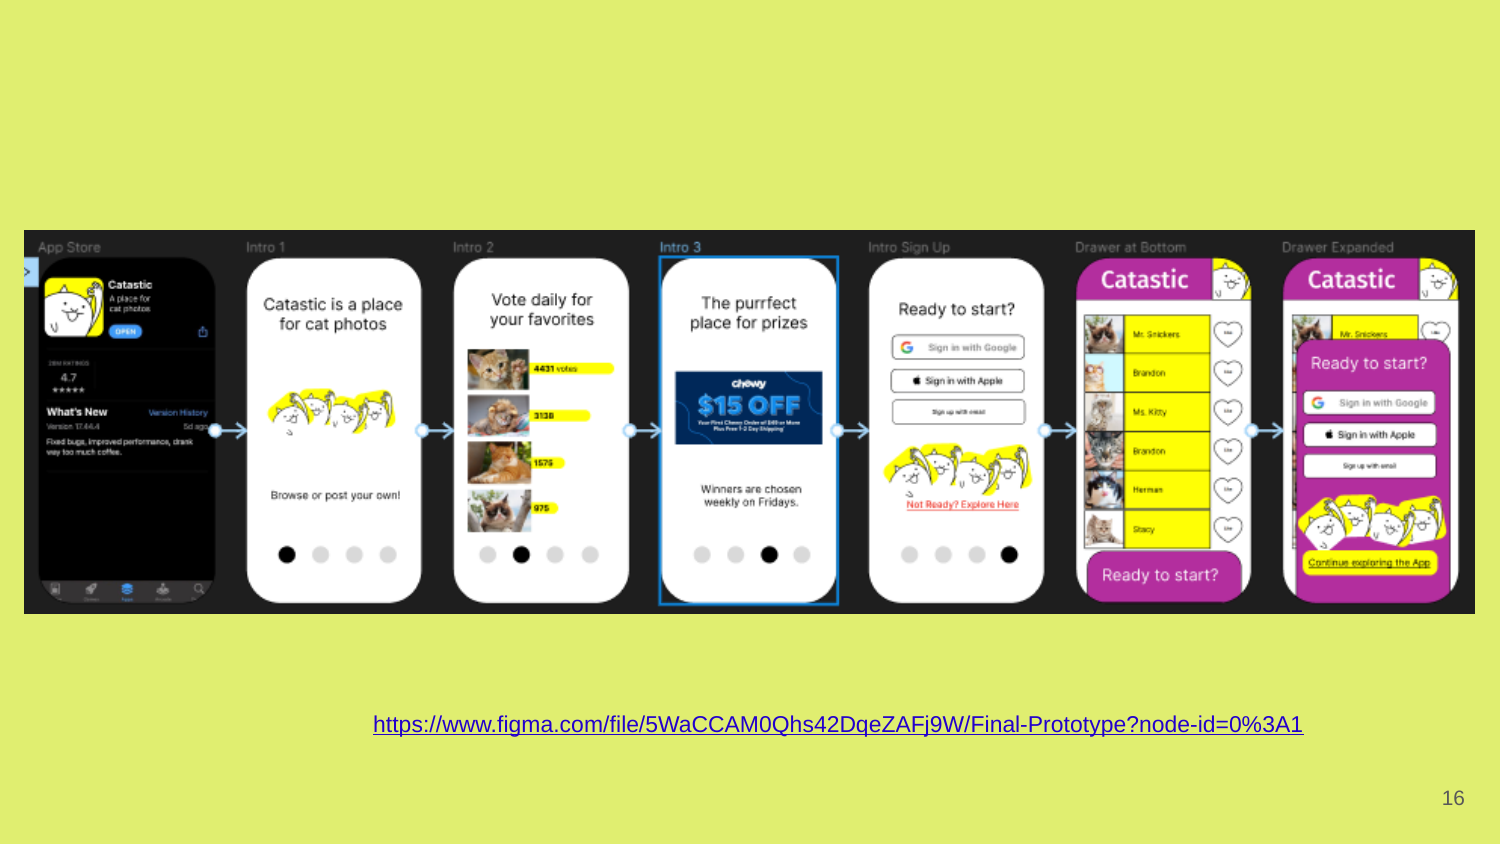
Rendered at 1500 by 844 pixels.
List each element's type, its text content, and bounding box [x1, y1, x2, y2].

slide_number ‹#› [1389, 764, 1480, 830]
picture [24, 229, 1476, 614]
text_box https://www.figma.com/file/5WaCCAM0Qhs42DqeZAFj9W/Final-Prototype?node-id=0%3A1 [358, 694, 1376, 815]
